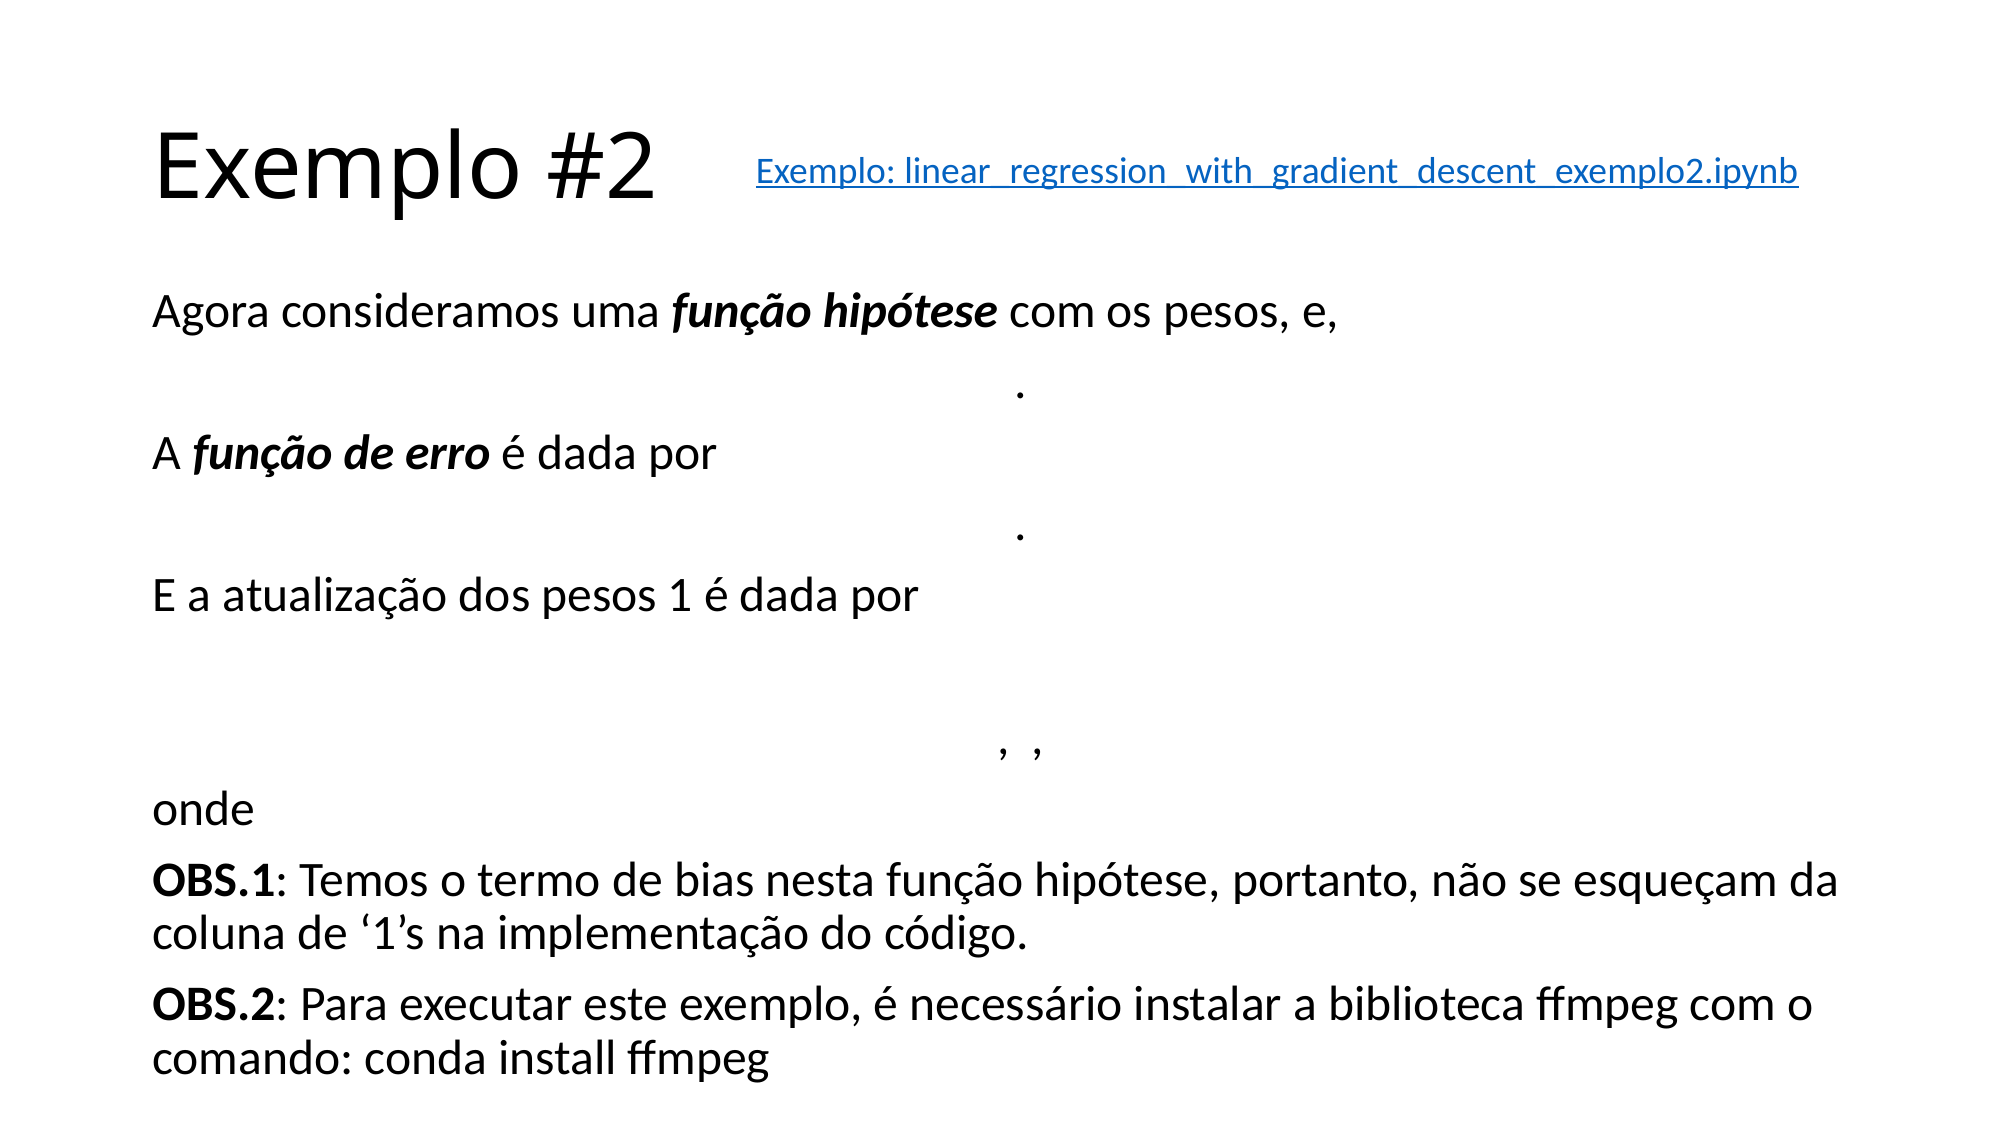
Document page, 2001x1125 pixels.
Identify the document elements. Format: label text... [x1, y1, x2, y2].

title Exemplo #2 [137, 59, 1863, 278]
text_box Exemplo: linear_regression_with_gradient_descent_exemplo2.ipynb [741, 138, 1863, 198]
